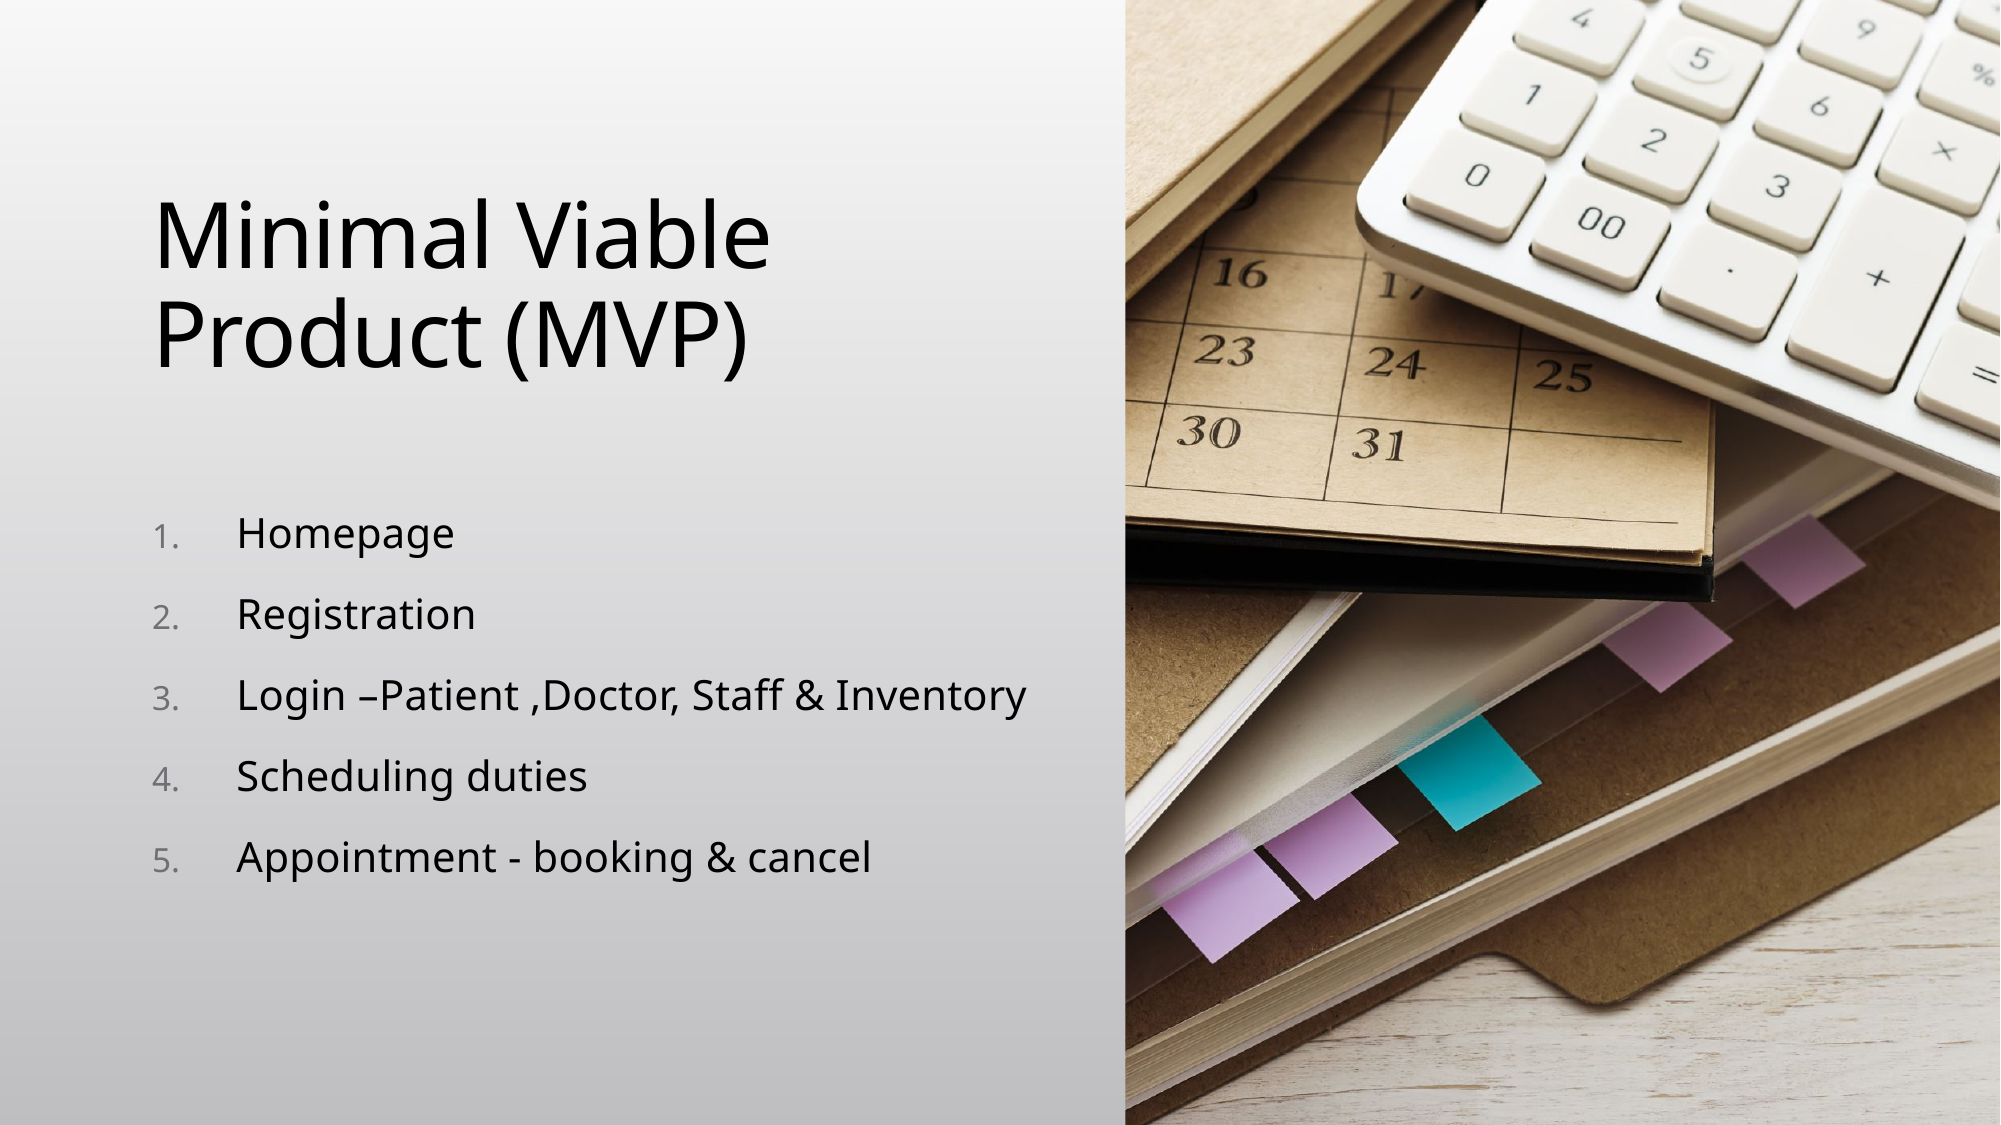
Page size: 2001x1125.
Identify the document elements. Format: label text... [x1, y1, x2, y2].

list Homepage Registration Login –Patient ,Doctor, Staff & Inventory Scheduling duties Appointment - booking & cancel [137, 361, 1063, 1031]
title Minimal Viable Product (MVP) [137, 87, 1063, 361]
picture [1125, 0, 2000, 1125]
